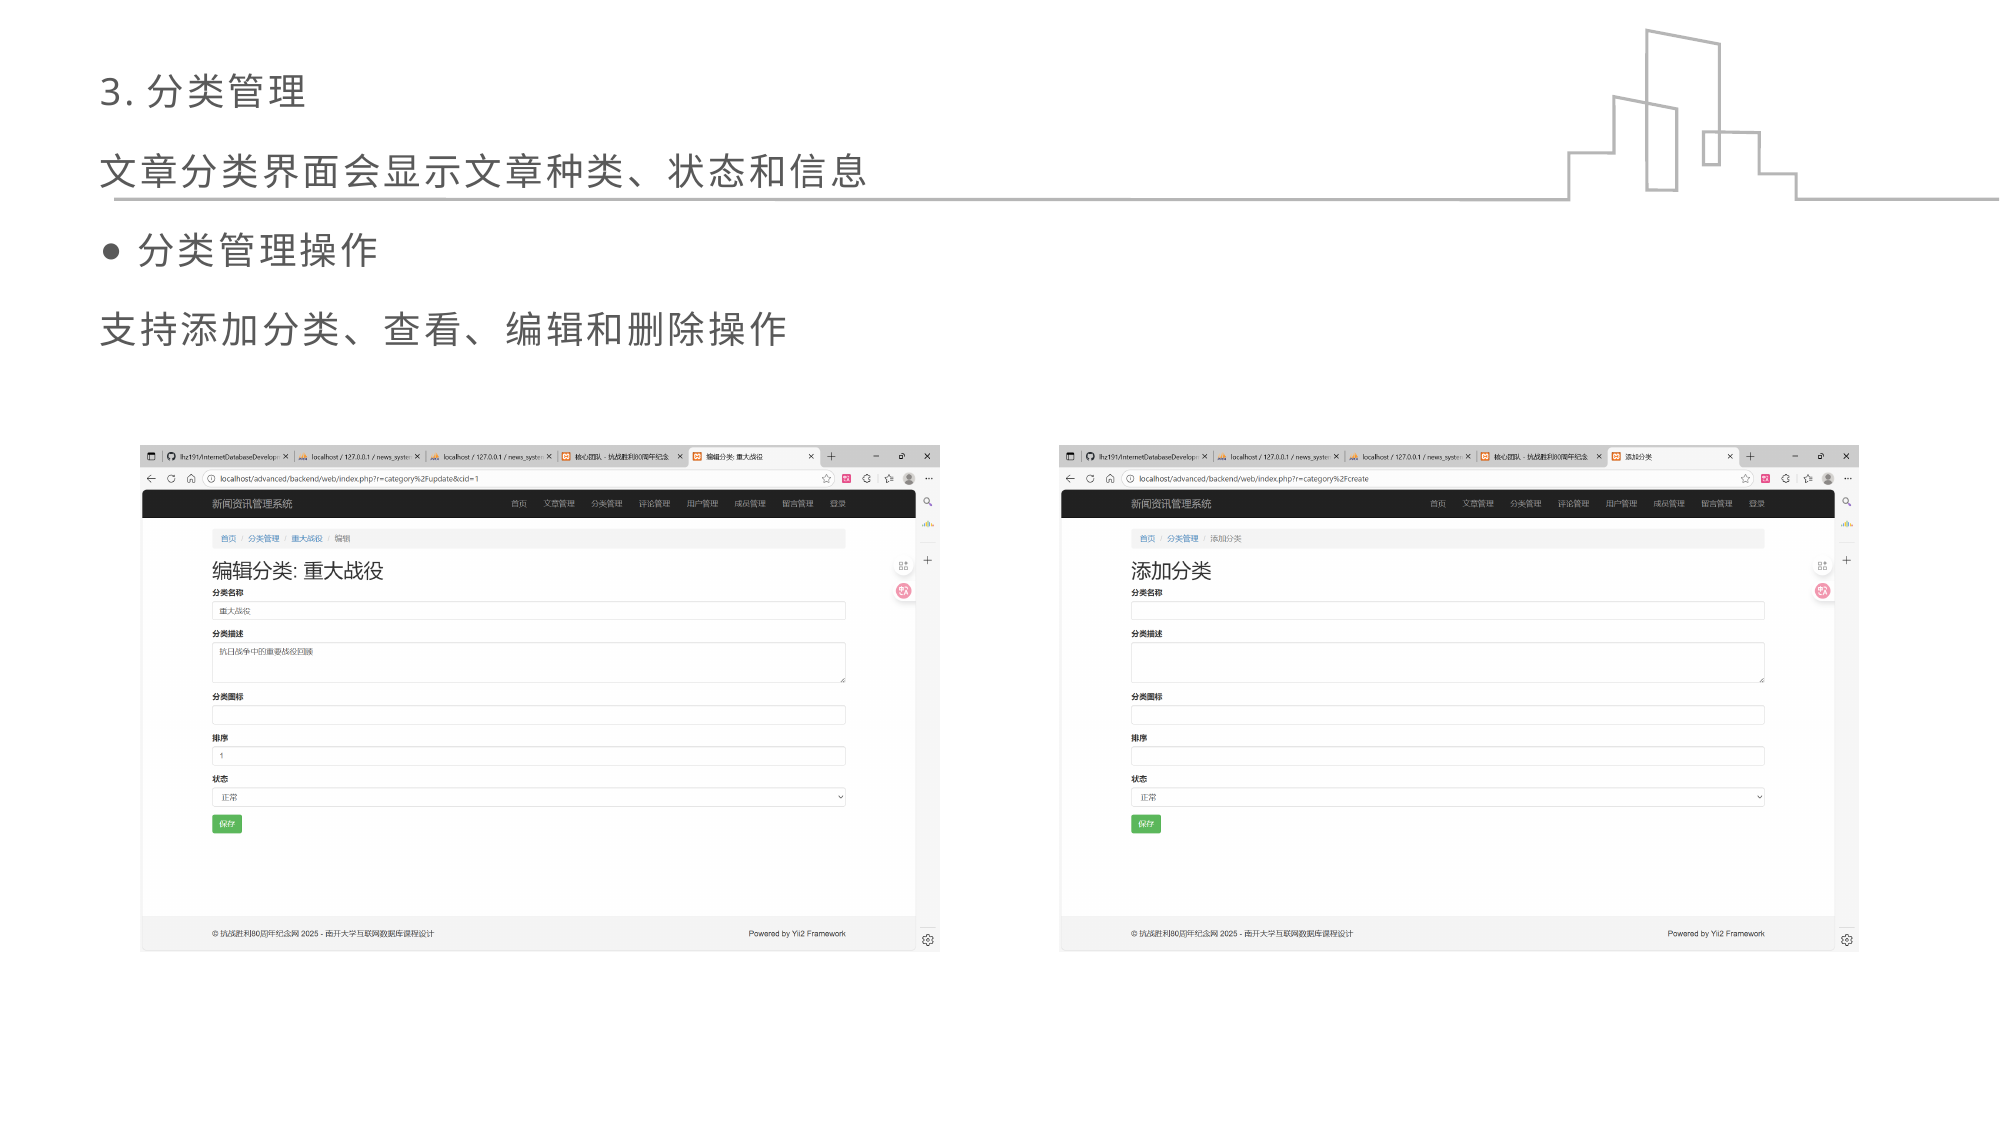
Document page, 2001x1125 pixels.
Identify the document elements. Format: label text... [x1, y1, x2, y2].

text_box 3.分类管理 文章分类界面会显示文章种类、状态和信息 分类管理操作 支持添加分类、查看、编辑和删除操作 [85, 47, 1885, 828]
picture [1059, 445, 1859, 952]
picture [140, 445, 940, 952]
